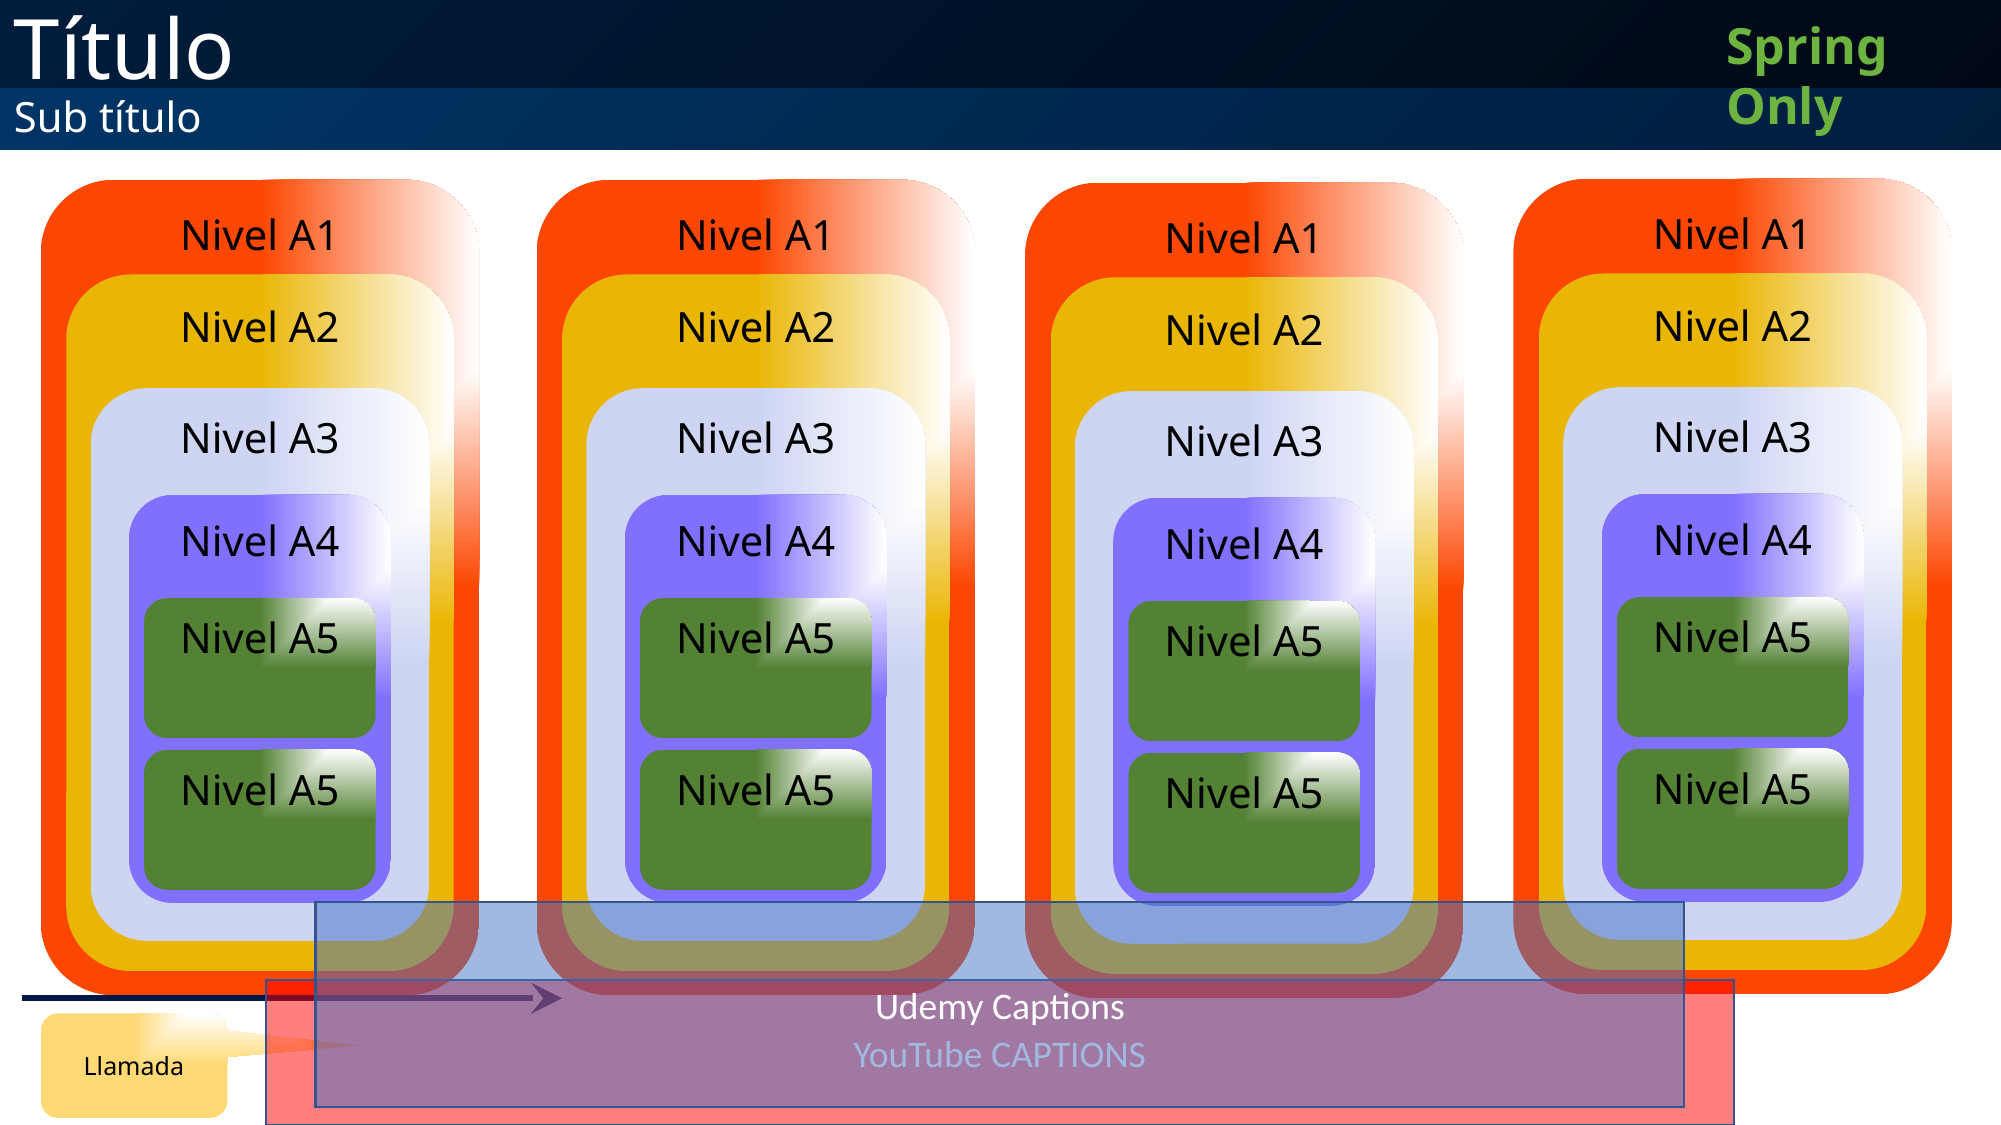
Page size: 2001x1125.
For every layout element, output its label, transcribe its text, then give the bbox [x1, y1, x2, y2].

text_box Nivel A3 [1562, 386, 1904, 941]
text_box Nivel A1 [535, 178, 976, 901]
text_box Spring Only [1711, 7, 2000, 142]
text_box YouTube CAPTIONS [265, 979, 1735, 1125]
text_box Nivel A5 [638, 597, 873, 740]
text_box Nivel A5 [143, 597, 377, 740]
text_box Nivel A3 [1073, 390, 1415, 901]
text_box Nivel A2 [65, 273, 455, 973]
text_box Nivel A5 [143, 748, 377, 891]
text_box Nivel A1 [1512, 177, 1953, 996]
text_box Nivel A4 [1112, 496, 1377, 901]
title Título [0, 0, 2000, 88]
text_box Nivel A4 [623, 493, 888, 901]
text_box Udemy Captions [314, 901, 1685, 1108]
text_box Nivel A5 [1127, 751, 1362, 894]
text_box Nivel A4 [1600, 492, 1865, 904]
text_box Nivel A2 [1537, 272, 1928, 972]
text_box Nivel A1 [39, 178, 481, 997]
text_box Nivel A3 [89, 387, 431, 942]
text_box Nivel A5 [638, 748, 873, 891]
text_box Nivel A5 [1127, 599, 1362, 743]
text_box Nivel A3 [585, 387, 927, 901]
text_box Llamada [39, 1012, 265, 1120]
text_box Nivel A1 [1023, 181, 1465, 901]
text_box Nivel A5 [1615, 596, 1850, 739]
text_box Nivel A2 [561, 273, 951, 901]
text_box Sub título [0, 88, 2000, 150]
text_box Nivel A2 [1049, 276, 1439, 901]
text_box Nivel A5 [1615, 747, 1850, 890]
text_box Nivel A4 [127, 493, 392, 905]
